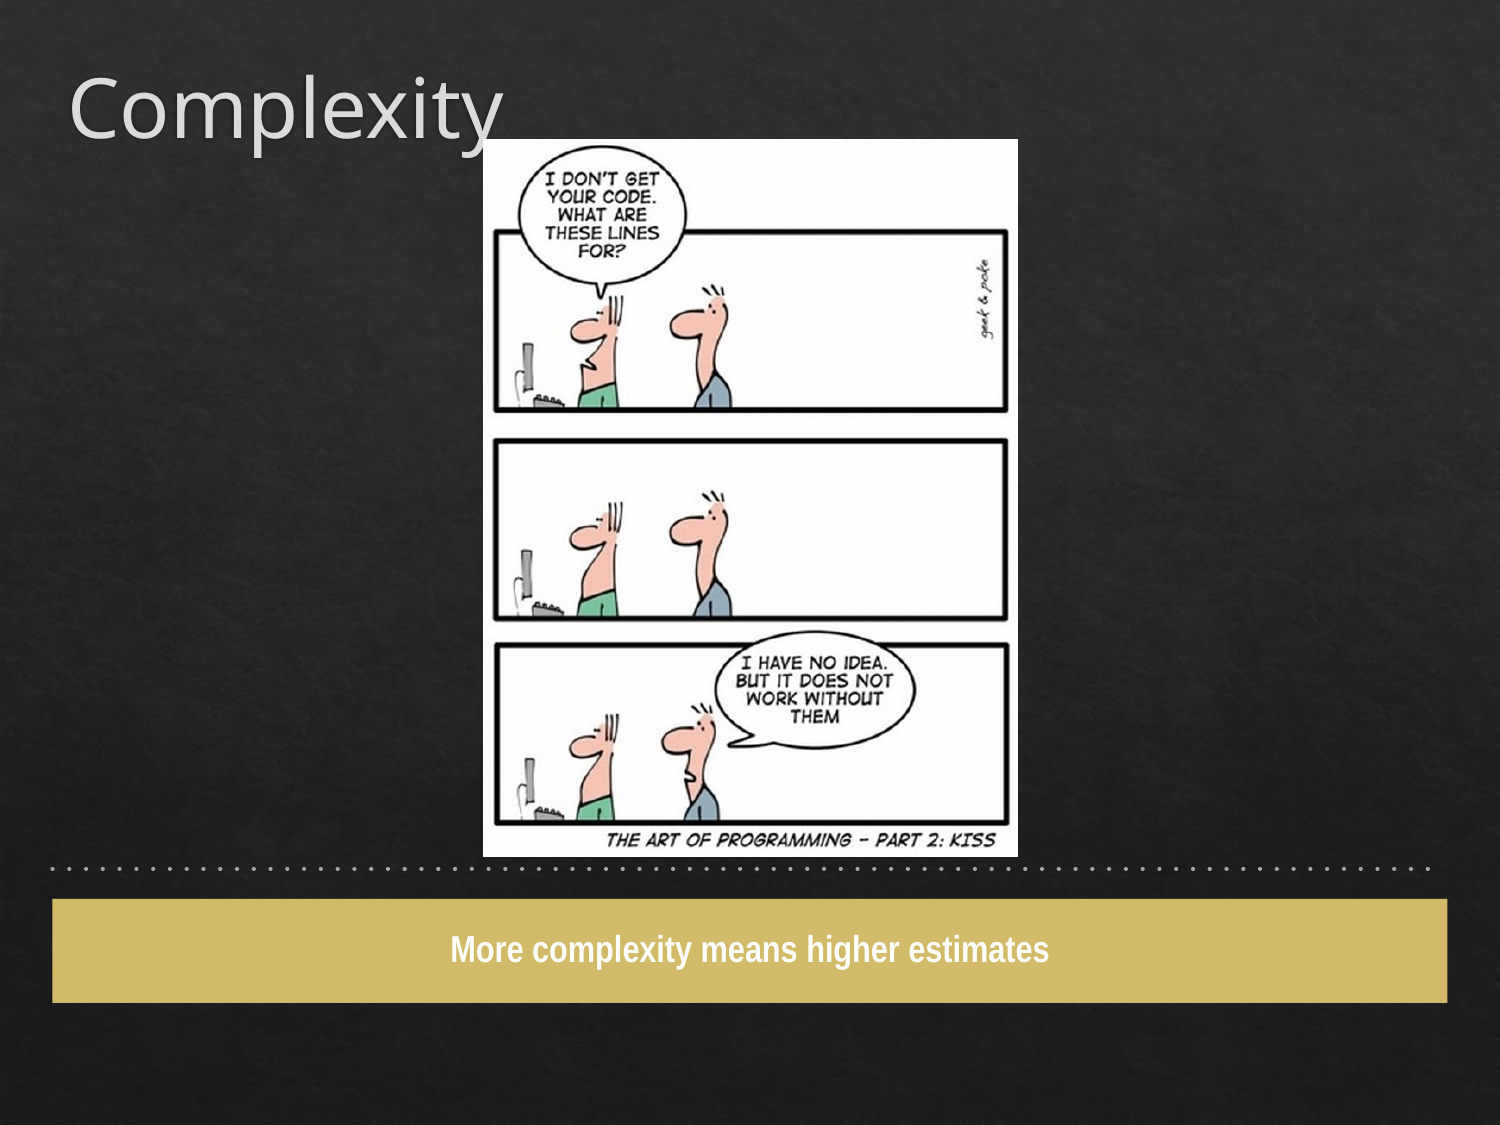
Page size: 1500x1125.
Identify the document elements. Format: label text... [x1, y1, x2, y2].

title Complexity [52, 22, 1448, 203]
text_box More complexity means higher estimates [52, 898, 1448, 1003]
picture [482, 138, 1018, 857]
